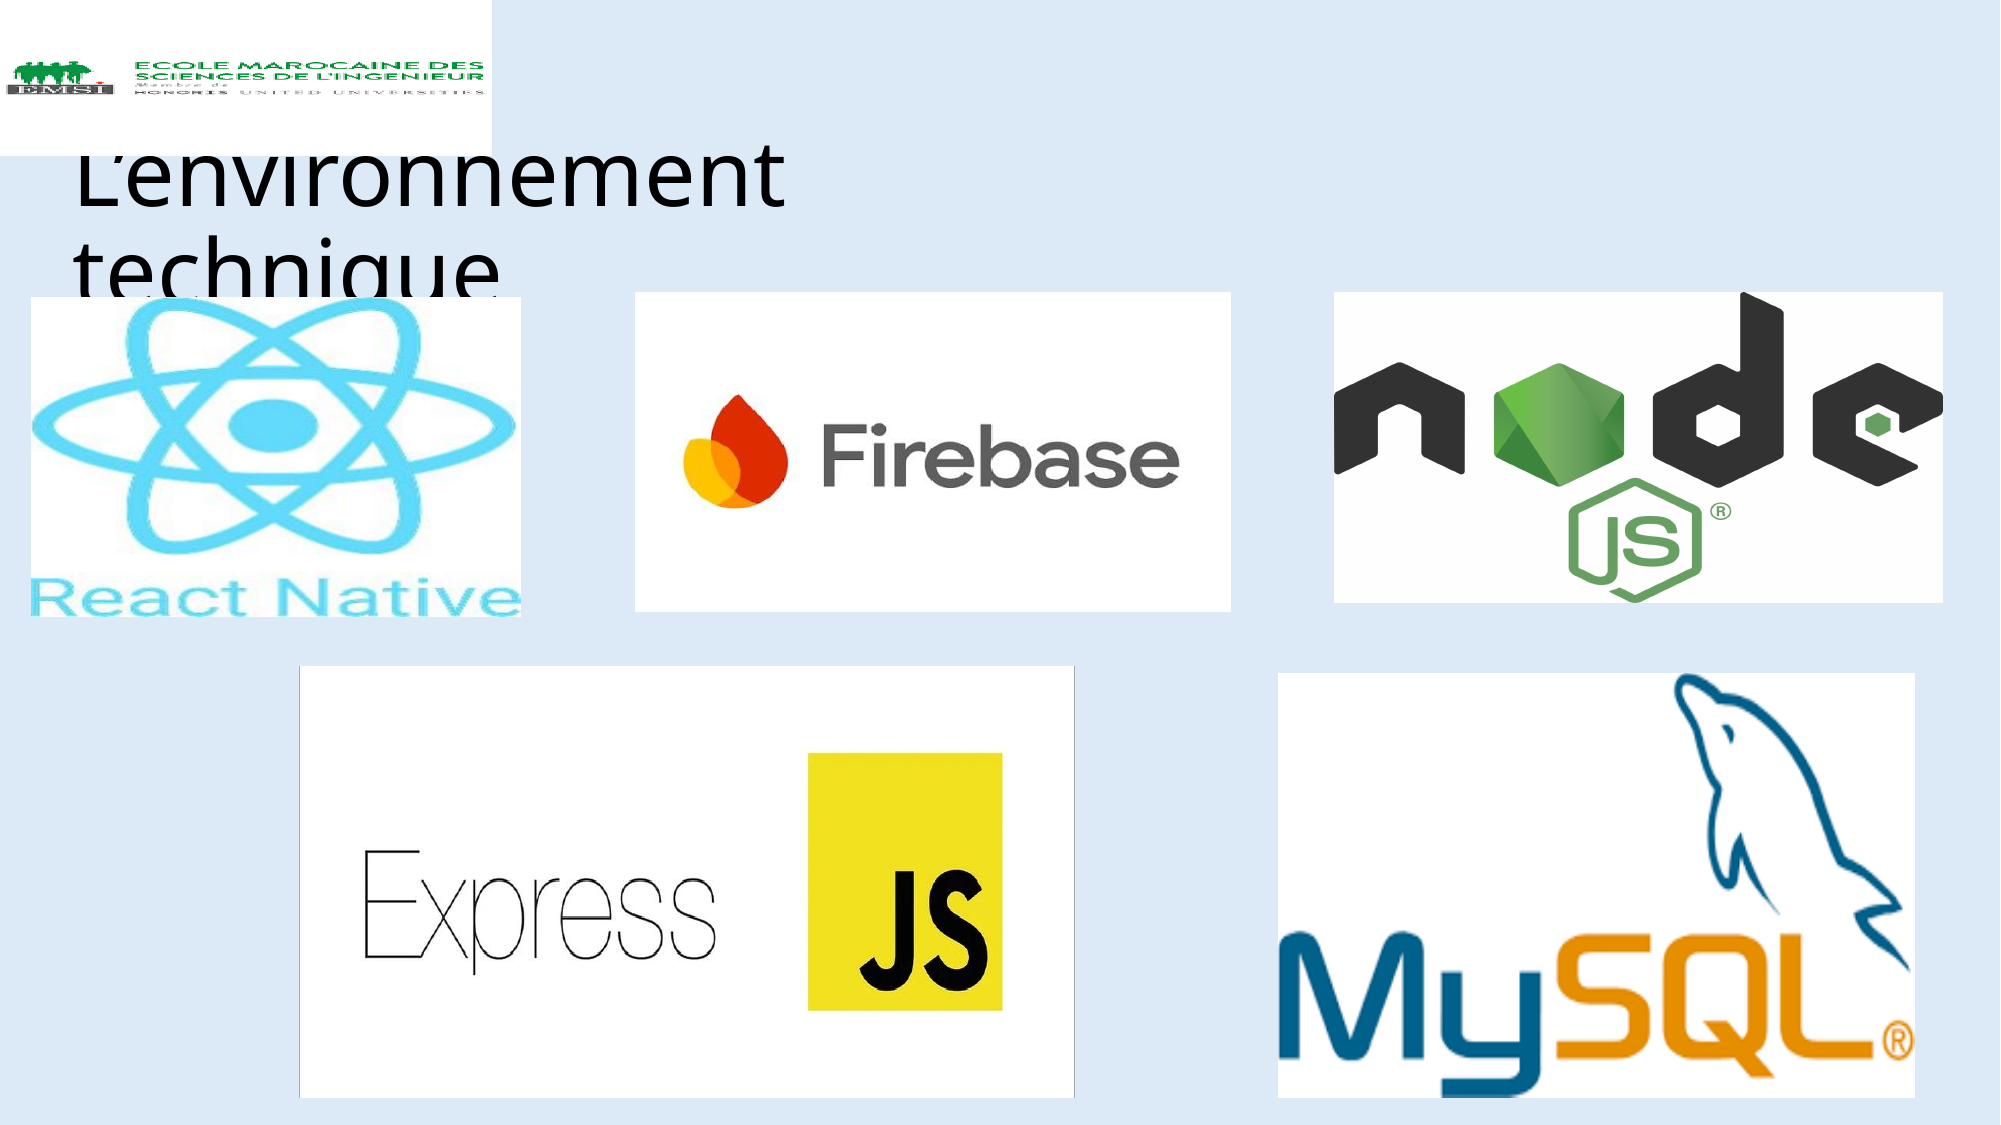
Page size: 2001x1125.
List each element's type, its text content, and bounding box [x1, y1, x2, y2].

title L’environnement technique [57, 155, 1116, 298]
picture [1333, 292, 1943, 604]
picture [299, 666, 1075, 1098]
picture [31, 296, 522, 618]
picture [635, 292, 1231, 613]
picture [1277, 673, 1916, 1098]
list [0, 0, 492, 156]
